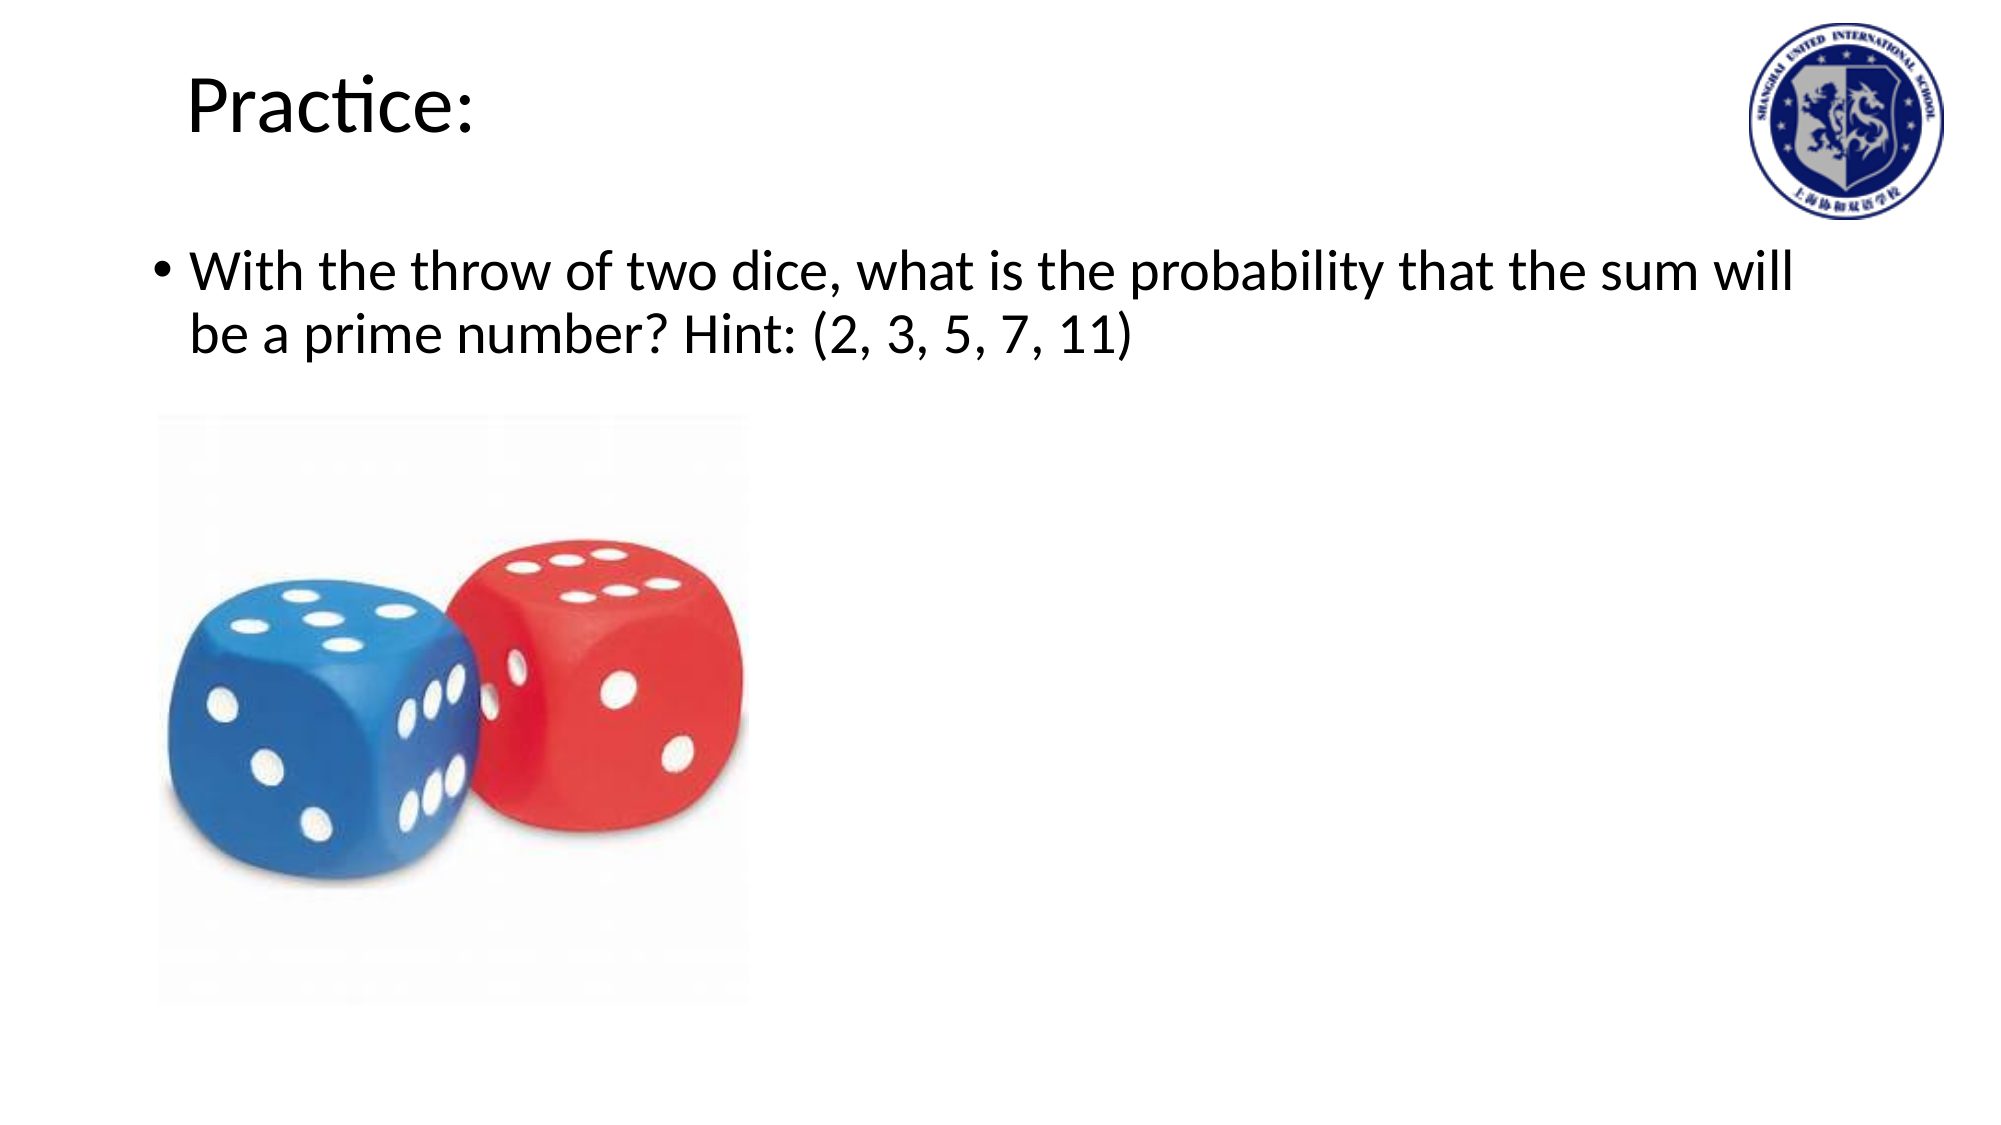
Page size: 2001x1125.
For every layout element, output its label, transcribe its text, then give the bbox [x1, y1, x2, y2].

picture [157, 413, 750, 1006]
list With the throw of two dice, what is the probability that the sum will be a prime number? Hint: (2, 3, 5, 7, 11) [137, 232, 1863, 947]
text_box Practice: [171, 41, 709, 157]
picture [1749, 23, 1944, 220]
